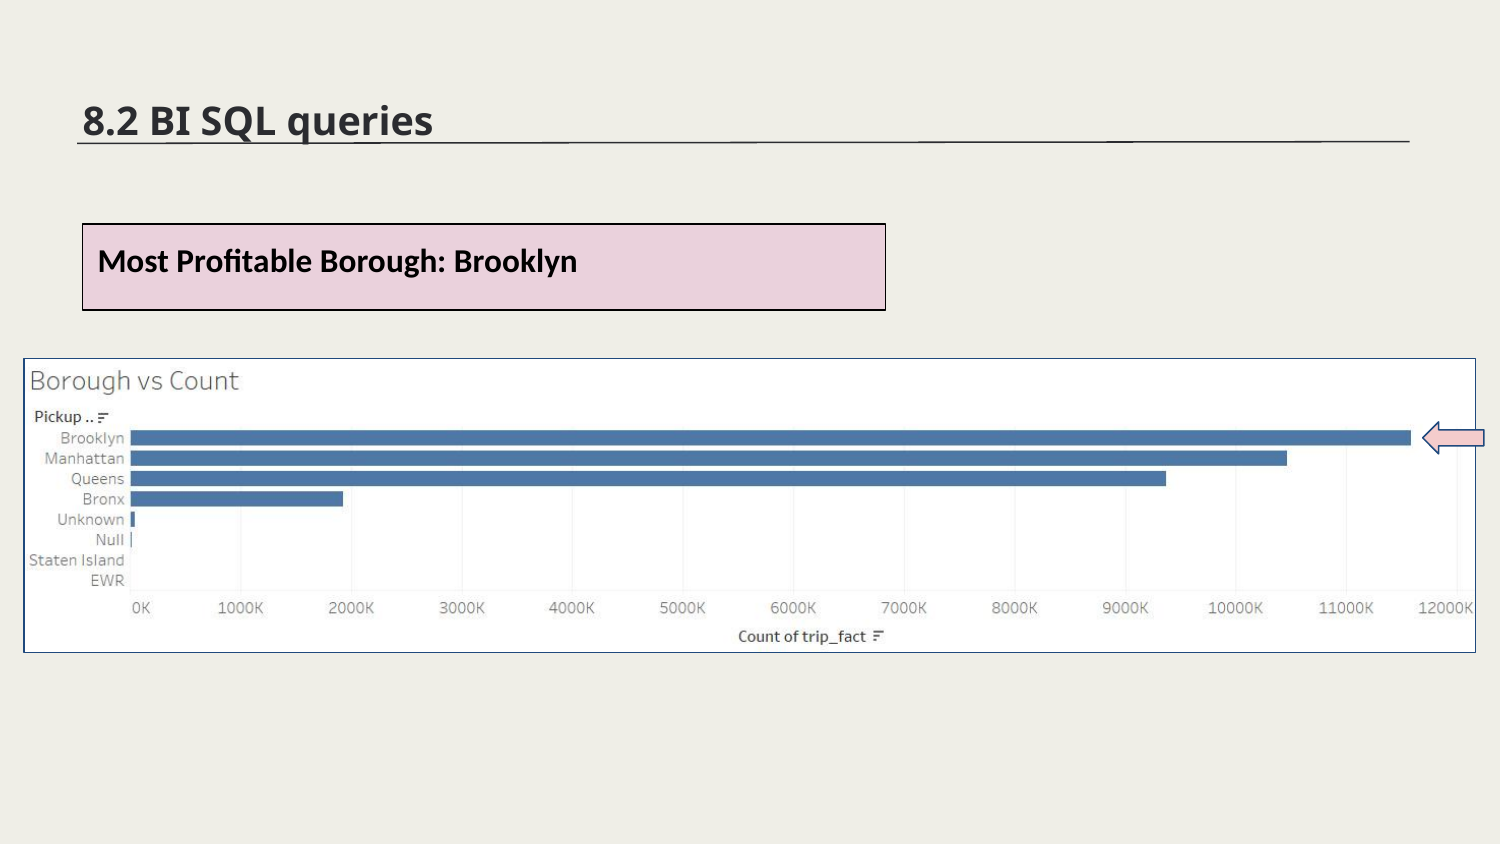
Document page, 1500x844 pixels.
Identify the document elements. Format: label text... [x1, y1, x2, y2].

picture [24, 359, 1476, 653]
text_box 8.2 BI SQL queries [82, 77, 1414, 144]
text_box [1479, 429, 1484, 446]
text_box Most Profitable Borough: Brooklyn [82, 223, 886, 311]
